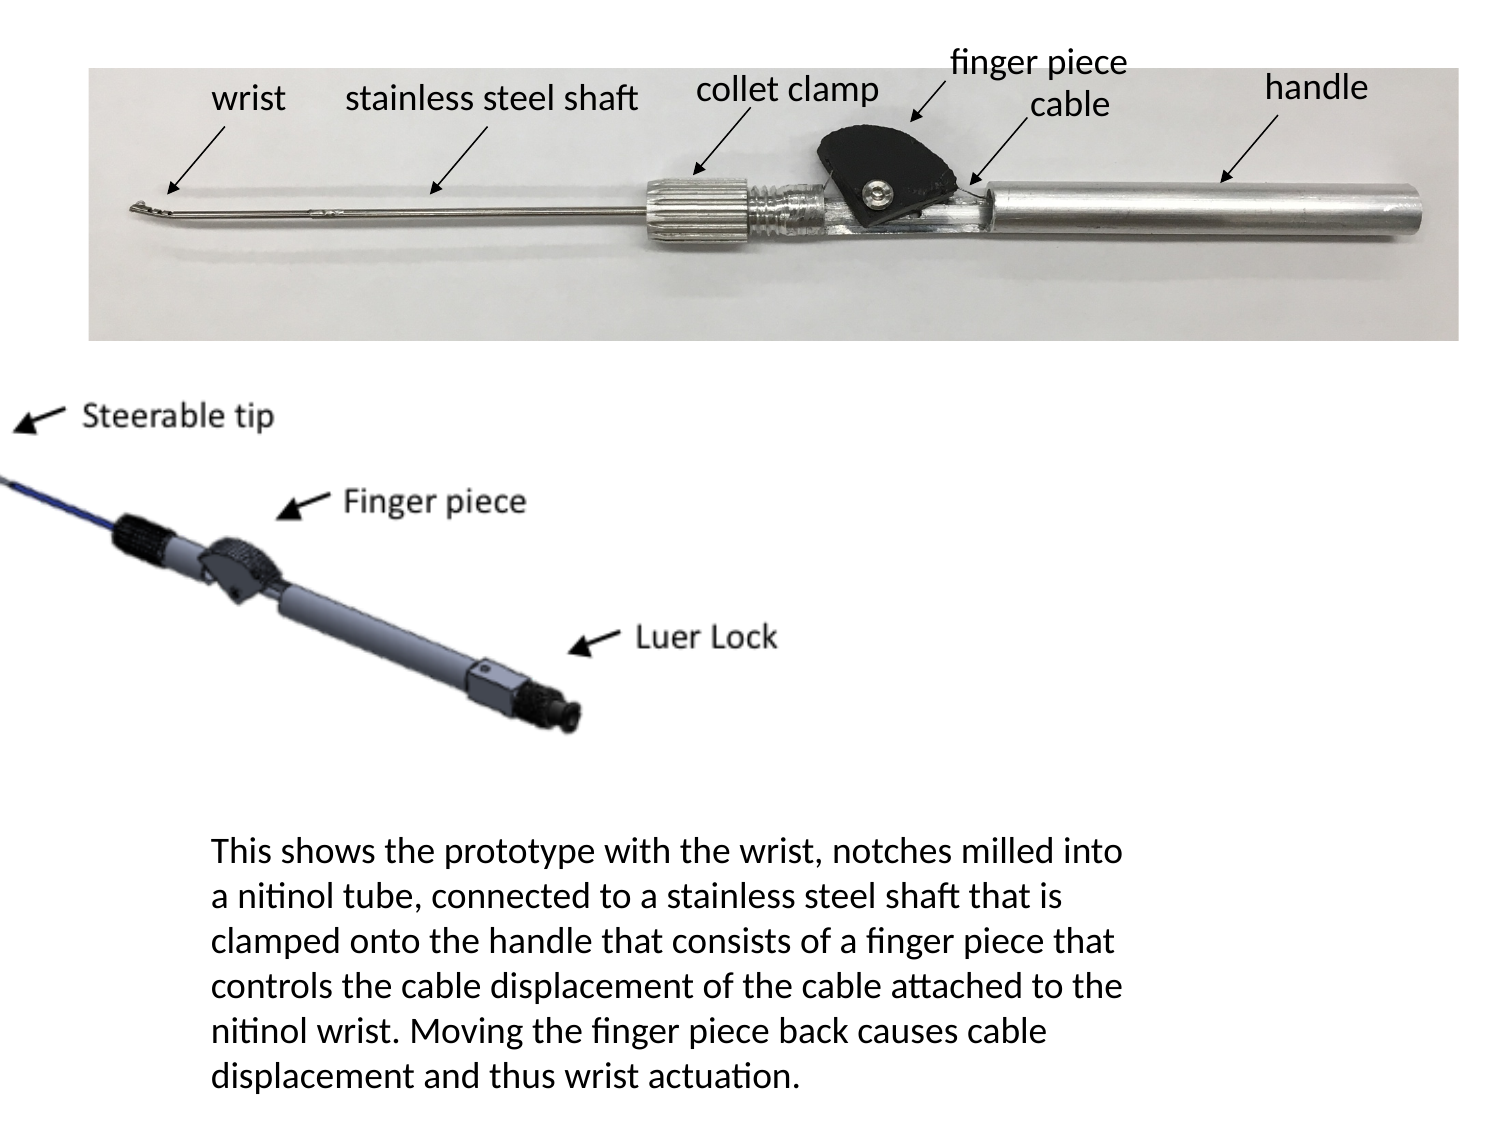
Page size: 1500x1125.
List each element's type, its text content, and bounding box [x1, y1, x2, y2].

text_box This shows the prototype with the wrist, notches milled into a nitinol tube, connected to a stainless steel shaft that is clamped onto the handle that consists of a finger piece that controls the cable displacement of the cable attached to the nitinol wrist. Moving the finger piece back causes cable displacement and thus wrist actuation. [196, 818, 1153, 1104]
picture [0, 290, 796, 848]
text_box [88, 29, 1459, 341]
